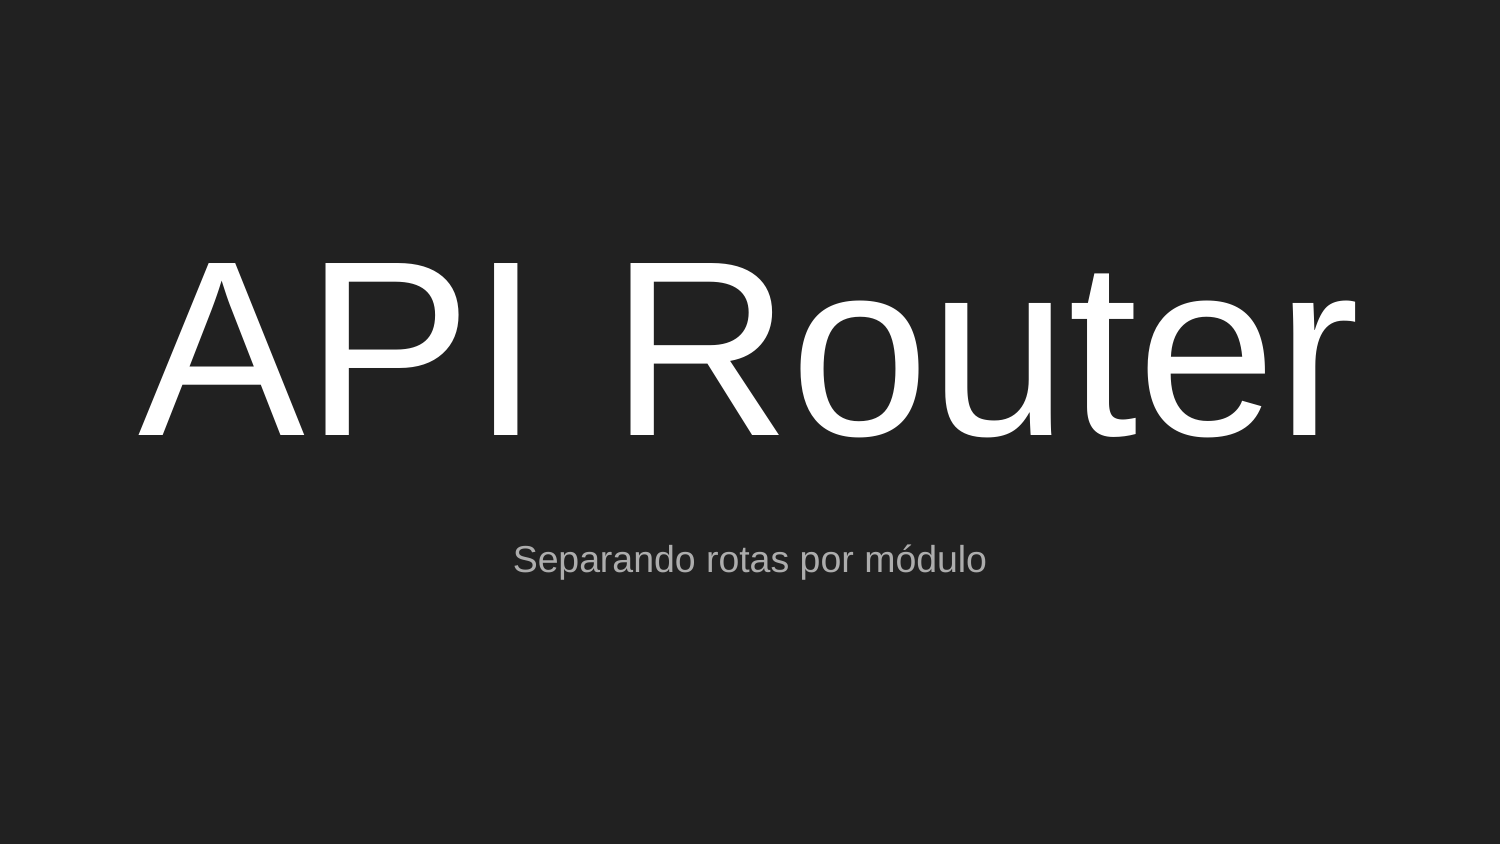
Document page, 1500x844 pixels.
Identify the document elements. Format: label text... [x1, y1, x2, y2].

list Separando rotas por módulo [51, 517, 1449, 731]
title API Router [51, 181, 1449, 504]
